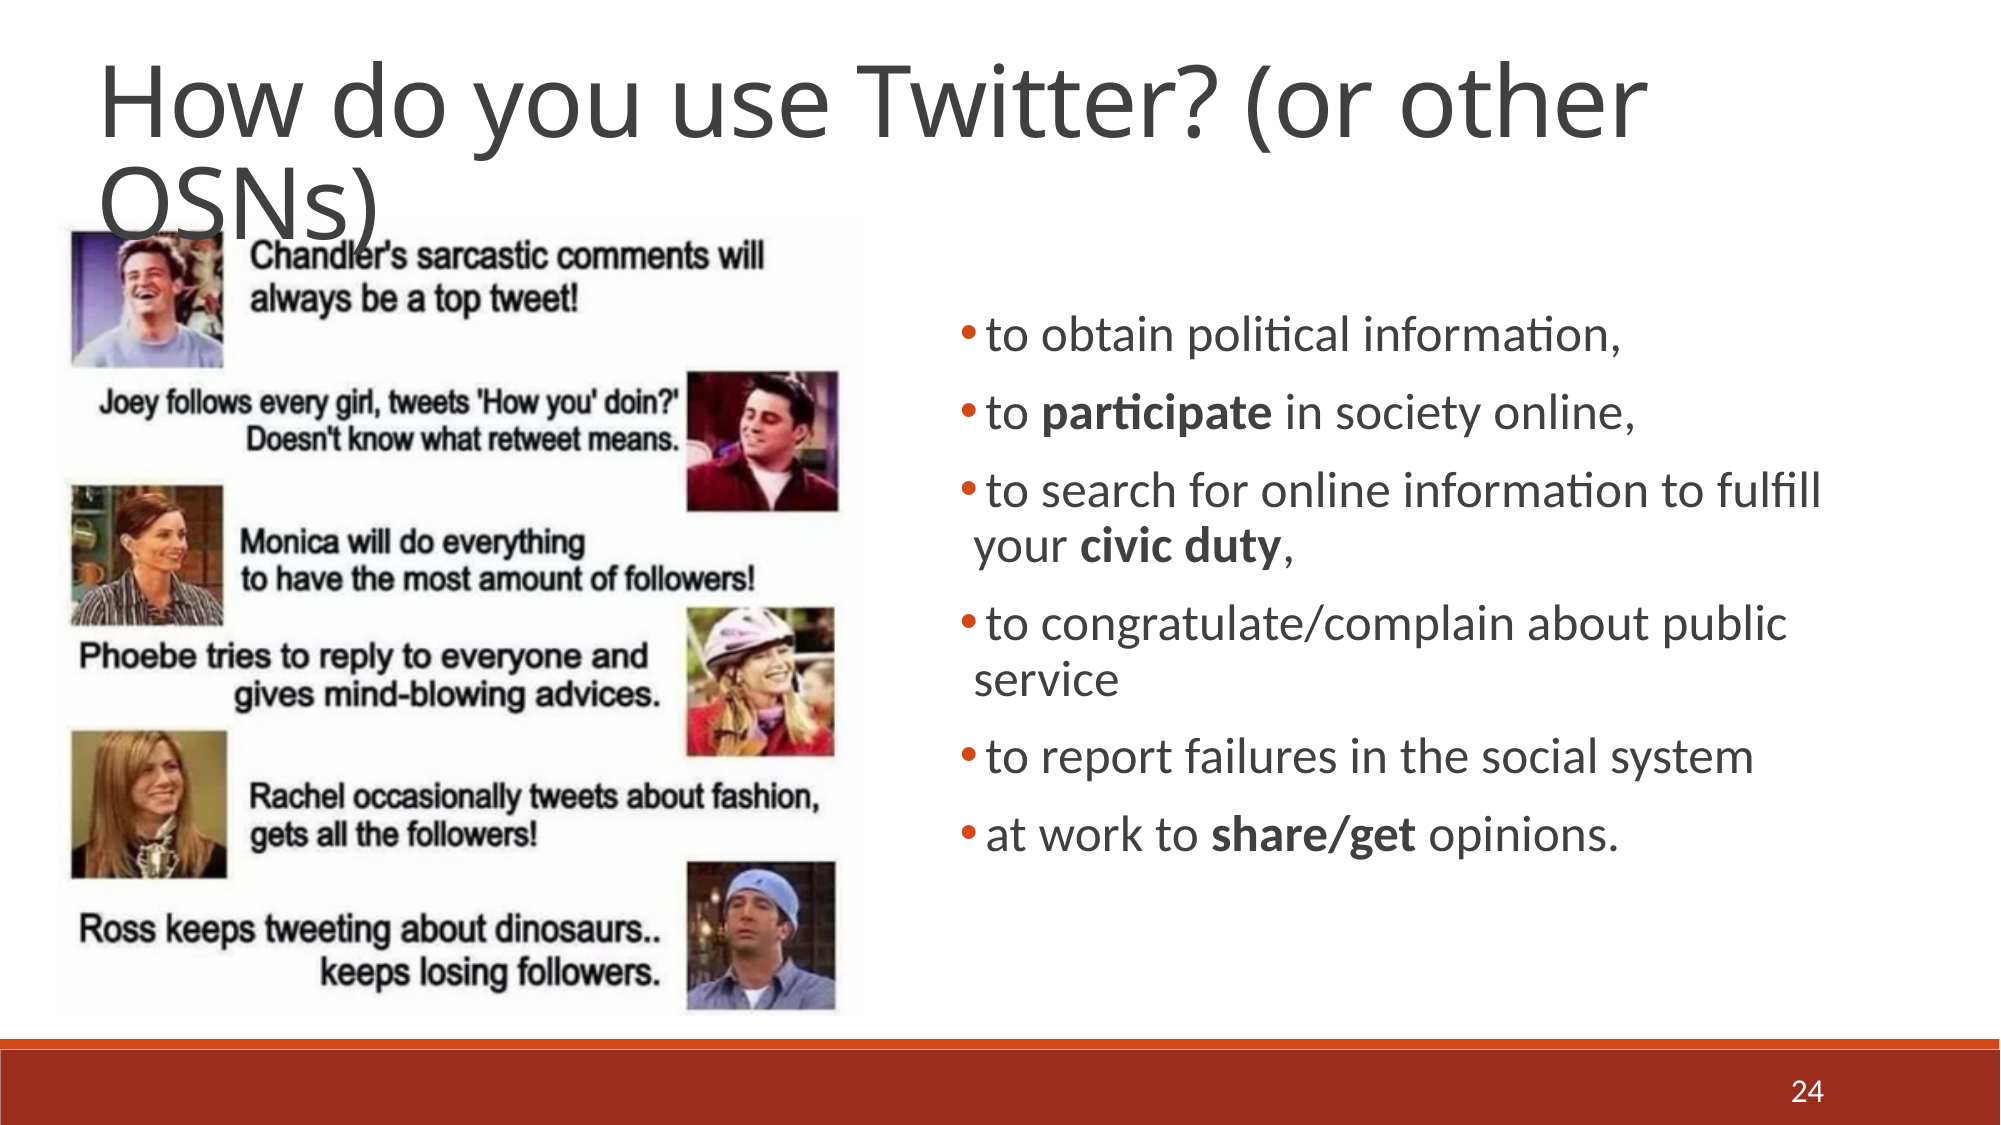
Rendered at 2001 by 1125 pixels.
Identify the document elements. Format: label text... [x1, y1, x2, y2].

text_box to obtain political information, to participate in society online, to search for online information to fulfill your civic duty, to congratulate/complain about public service to report failures in the social system at work to share/get opinions. [945, 299, 1940, 875]
slide_number 24 [1624, 1059, 1840, 1120]
text_box How do you use Twitter? (or other OSNs) [81, 48, 1732, 168]
picture [56, 220, 866, 1016]
